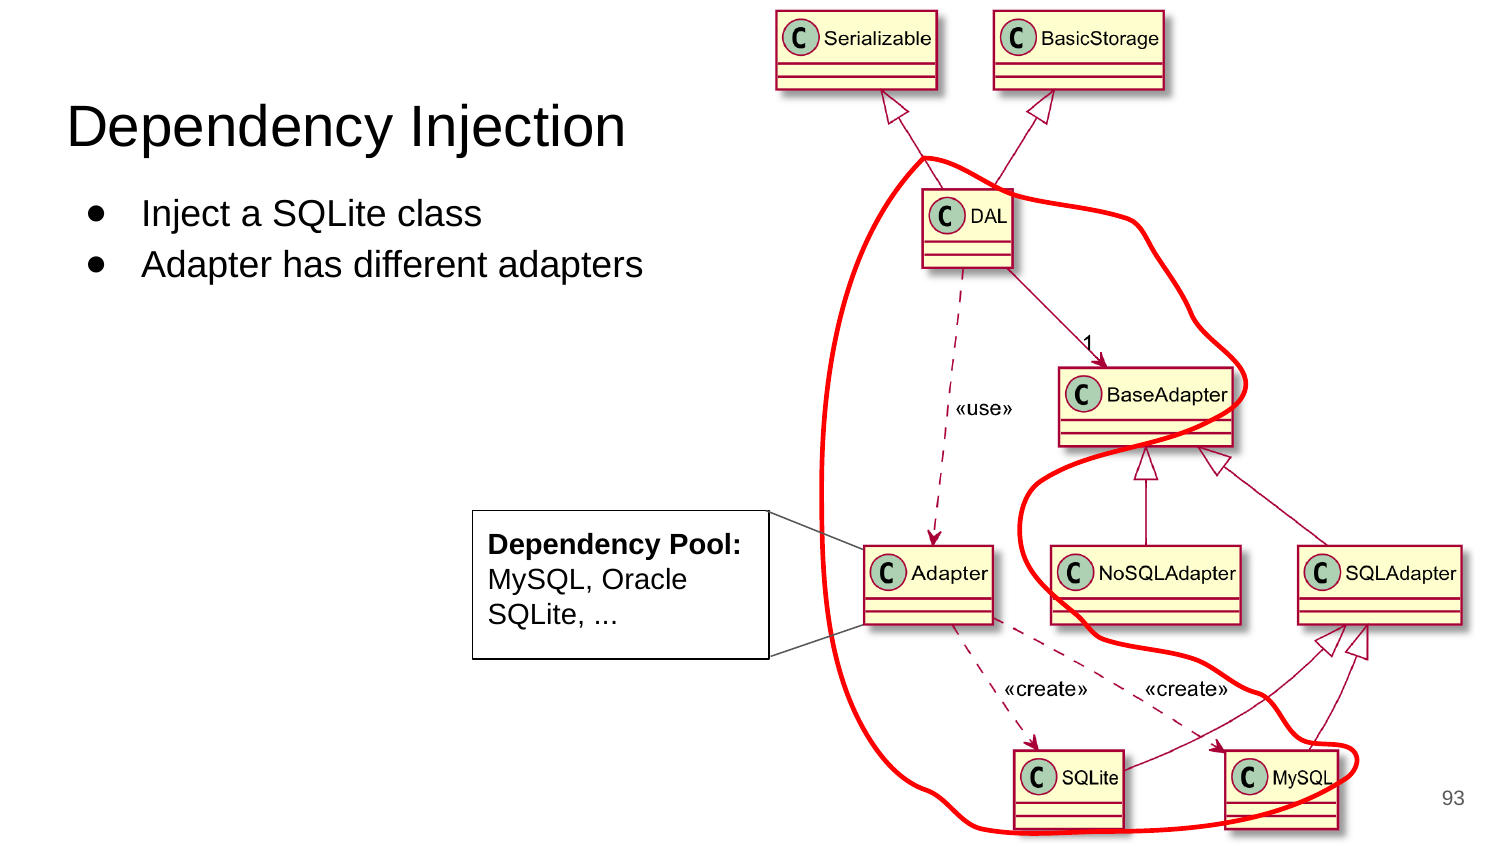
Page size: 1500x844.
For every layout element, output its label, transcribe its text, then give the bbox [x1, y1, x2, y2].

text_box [770, 624, 864, 657]
text_box Dependency Pool: MySQL, Oracle SQLite, ... [472, 510, 763, 659]
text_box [765, 510, 864, 550]
list Inject a SQLite class Adapter has different adapters [51, 166, 763, 728]
picture [768, 0, 1475, 844]
title Dependency Injection [51, 72, 763, 166]
